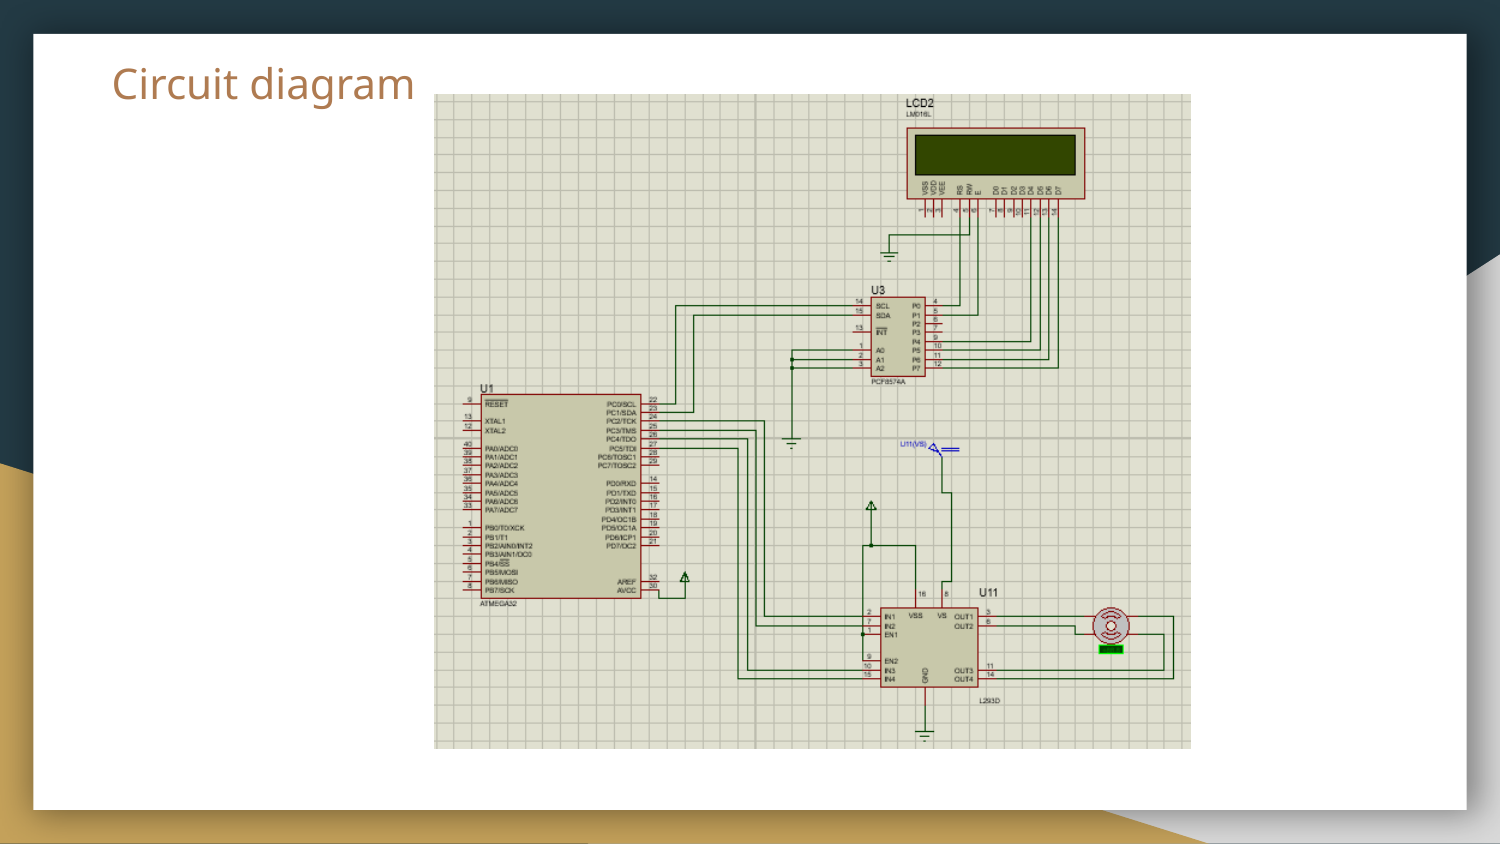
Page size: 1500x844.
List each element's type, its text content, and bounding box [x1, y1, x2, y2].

title Circuit diagram [21, 45, 1420, 140]
picture [434, 94, 1191, 749]
